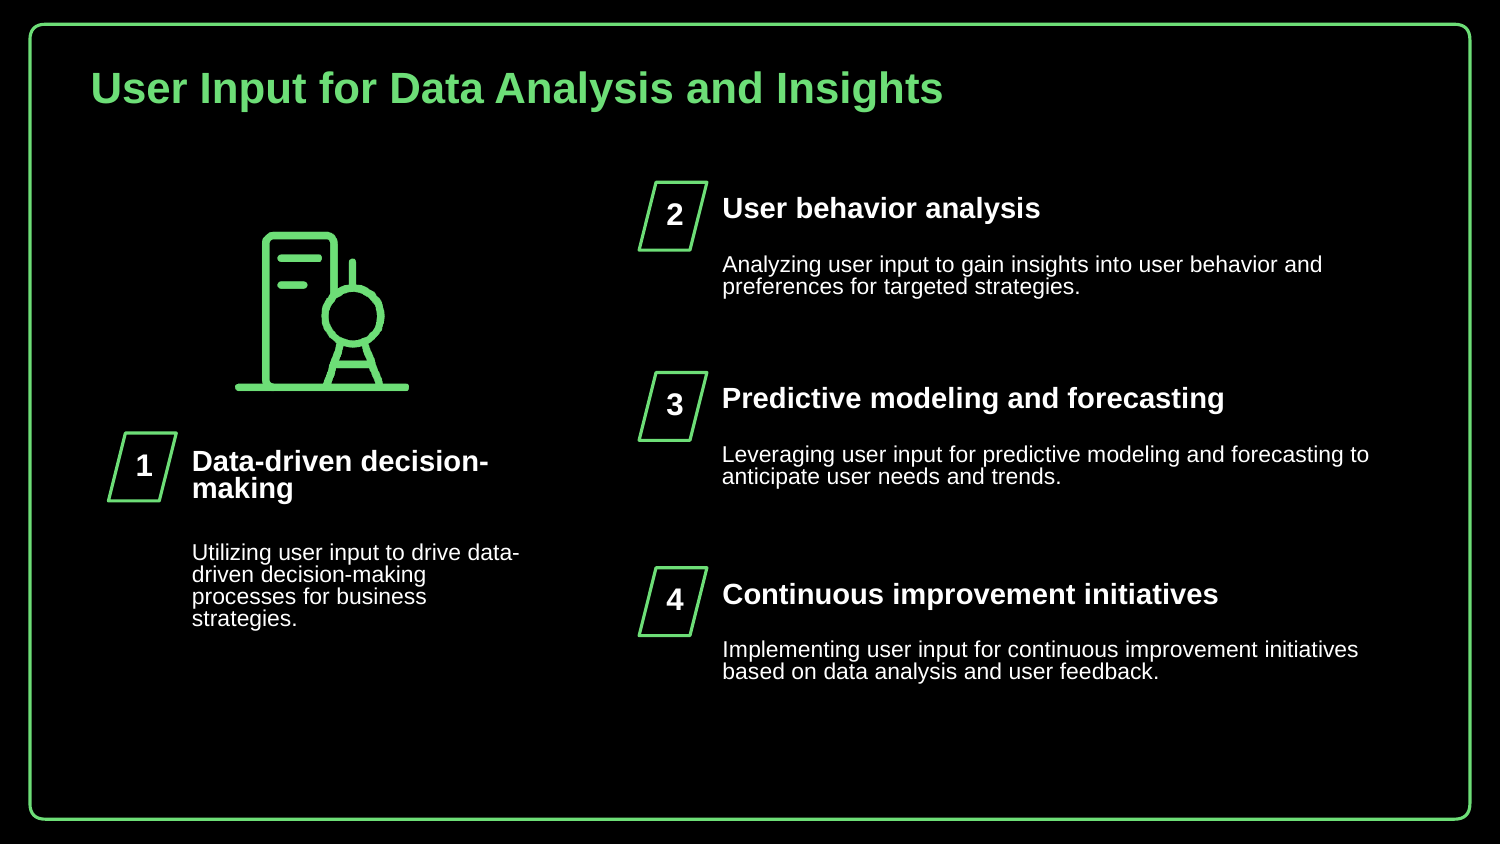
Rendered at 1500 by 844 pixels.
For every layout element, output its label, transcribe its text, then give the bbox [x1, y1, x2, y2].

text_box 4 [650, 571, 696, 632]
text_box [29, 24, 1470, 820]
text_box [639, 206, 691, 251]
text_box User behavior analysis [706, 182, 1397, 239]
text_box [655, 372, 707, 417]
text_box 1 [119, 437, 165, 498]
text_box [655, 567, 707, 612]
text_box Analyzing user input to gain insights into user behavior and preferences for targeted strategies. [706, 239, 1397, 315]
text_box 3 [650, 376, 696, 437]
text_box Utilizing user input to drive data-driven decision-making processes for business strategies. [176, 527, 537, 647]
text_box [639, 591, 691, 636]
picture [235, 224, 409, 398]
text_box Predictive modeling and forecasting [706, 372, 1397, 429]
text_box [108, 458, 160, 501]
text_box Leveraging user input for predictive modeling and forecasting to anticipate user needs and trends. [706, 429, 1397, 505]
text_box Implementing user input for continuous improvement initiatives based on data analysis and user feedback. [706, 624, 1397, 700]
text_box [639, 396, 691, 441]
text_box Continuous improvement initiatives [706, 567, 1397, 624]
text_box [655, 182, 707, 226]
text_box 2 [650, 186, 696, 247]
text_box [124, 433, 177, 479]
text_box User Input for Data Analysis and Insights [74, 53, 1425, 128]
text_box Data-driven decision-making [176, 432, 537, 521]
